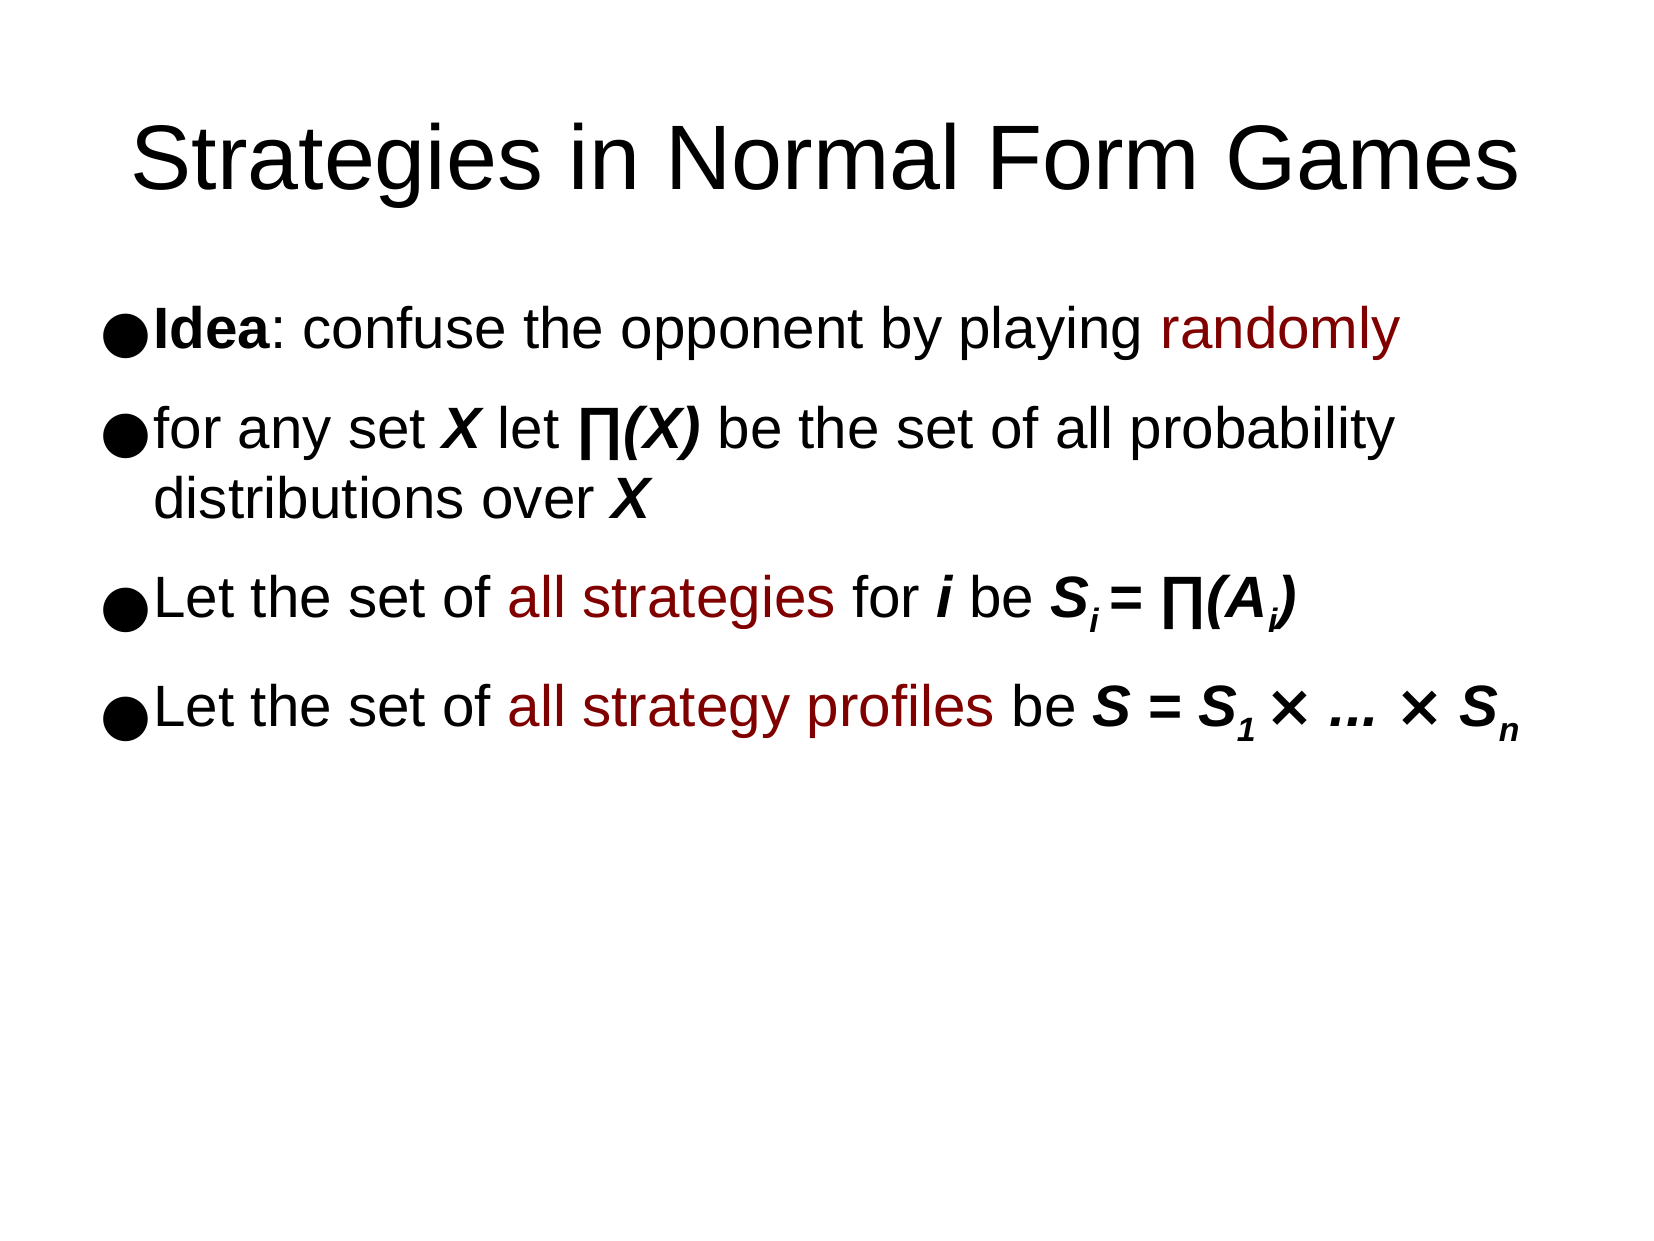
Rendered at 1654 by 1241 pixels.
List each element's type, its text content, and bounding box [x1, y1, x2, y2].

text_box Strategies in Normal Form Games [82, 49, 1571, 257]
text_box Idea: confuse the opponent by playing randomly for any set X let ∏(X) be the set of all probability distributions over X Let the set of all strategies for i be Si = ∏(Ai) Let the set of all strategy profiles be S = S1 ⨯ ... ⨯ Sn [82, 290, 1571, 1125]
